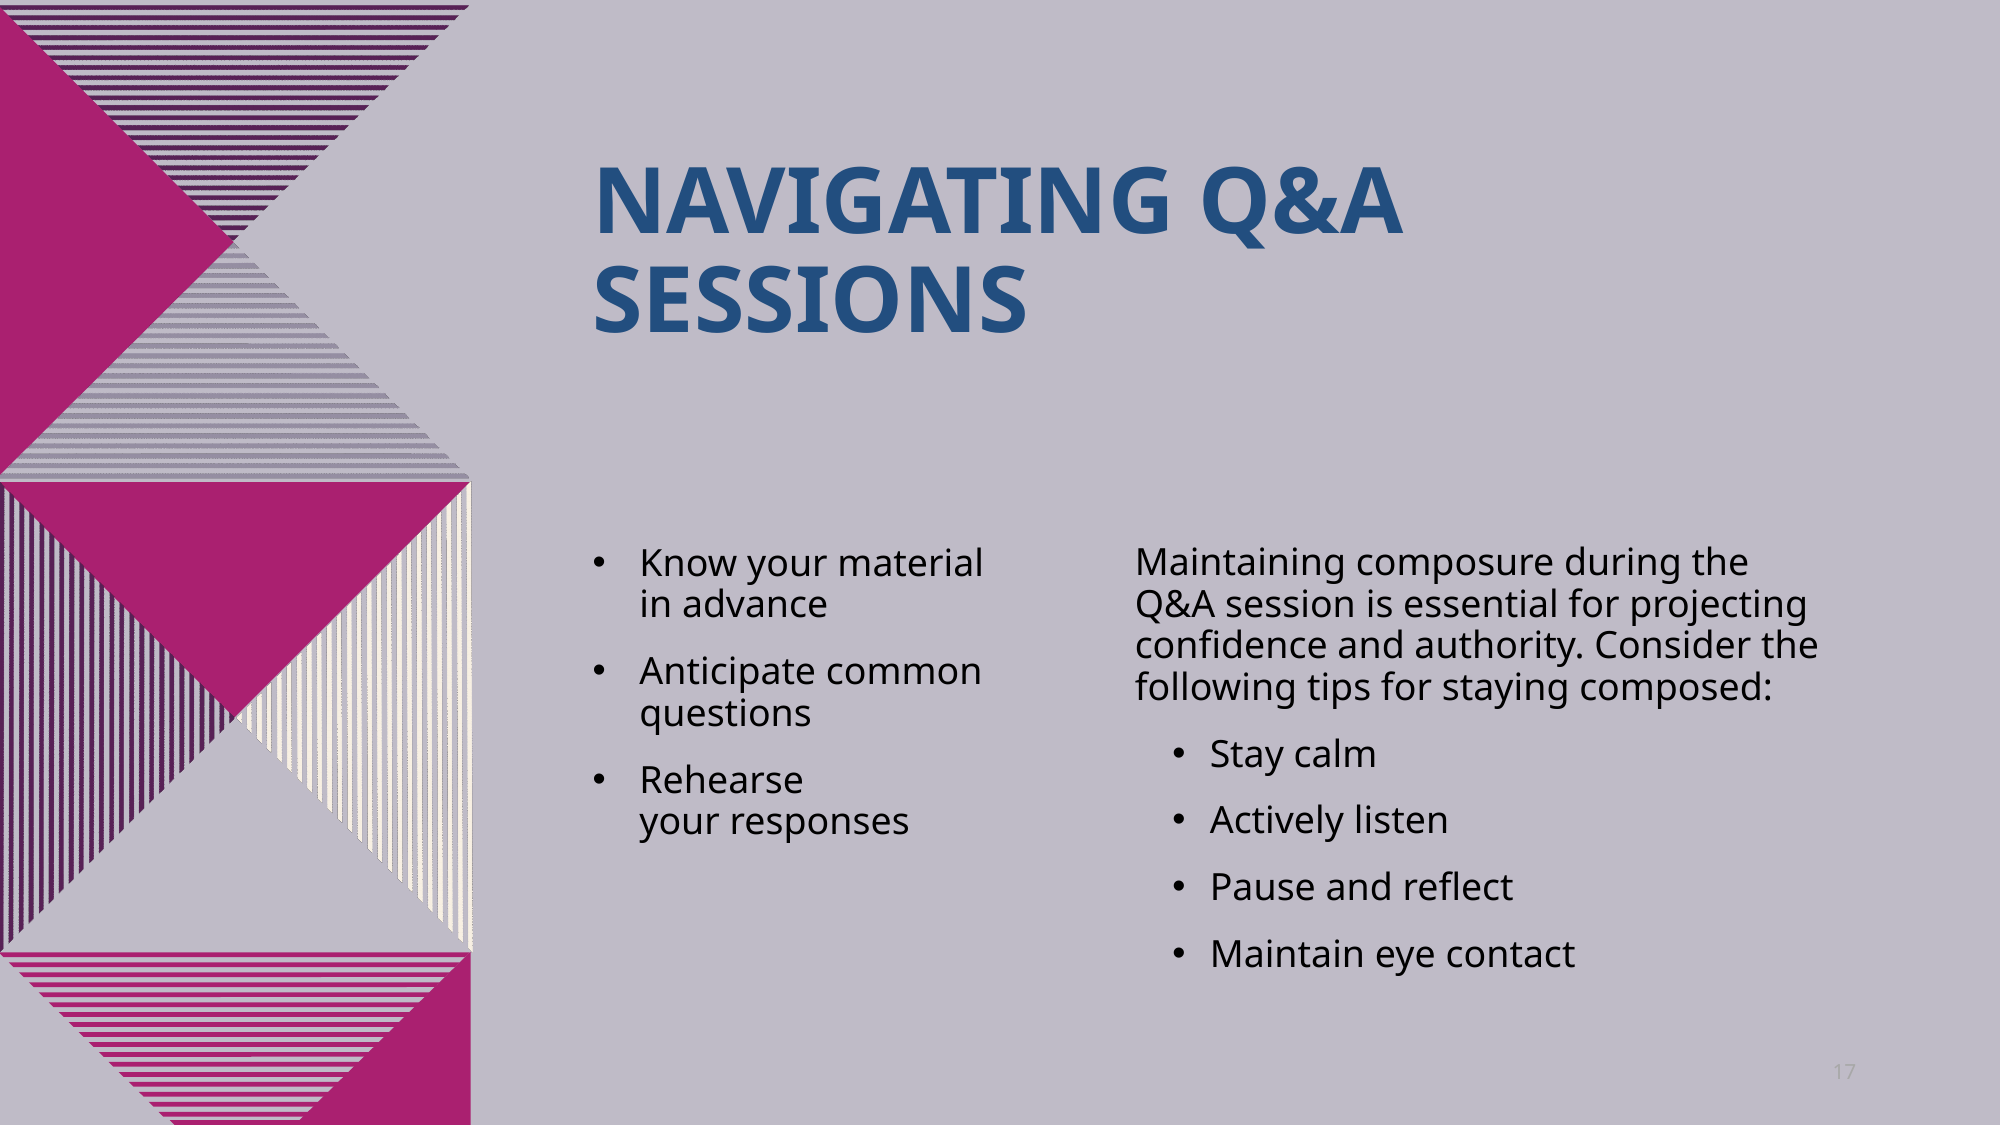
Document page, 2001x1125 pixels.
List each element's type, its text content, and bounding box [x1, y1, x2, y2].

picture [0, 0, 468, 241]
title Navigating Q&A sessions [577, 146, 1872, 482]
picture [236, 481, 577, 952]
list Know your material in advance​ Anticipate common questions​ Rehearse your responses [577, 534, 1069, 1028]
picture [0, 242, 469, 482]
list Maintaining composure during the Q&A session is essential for projecting confidence and authority. Consider the following tips for staying composed:​ Stay calm​ Actively listen​ Pause and reflect​ Maintain eye contact [1119, 533, 1872, 1027]
slide_number 17 [1796, 1042, 1872, 1103]
picture [0, 483, 234, 951]
